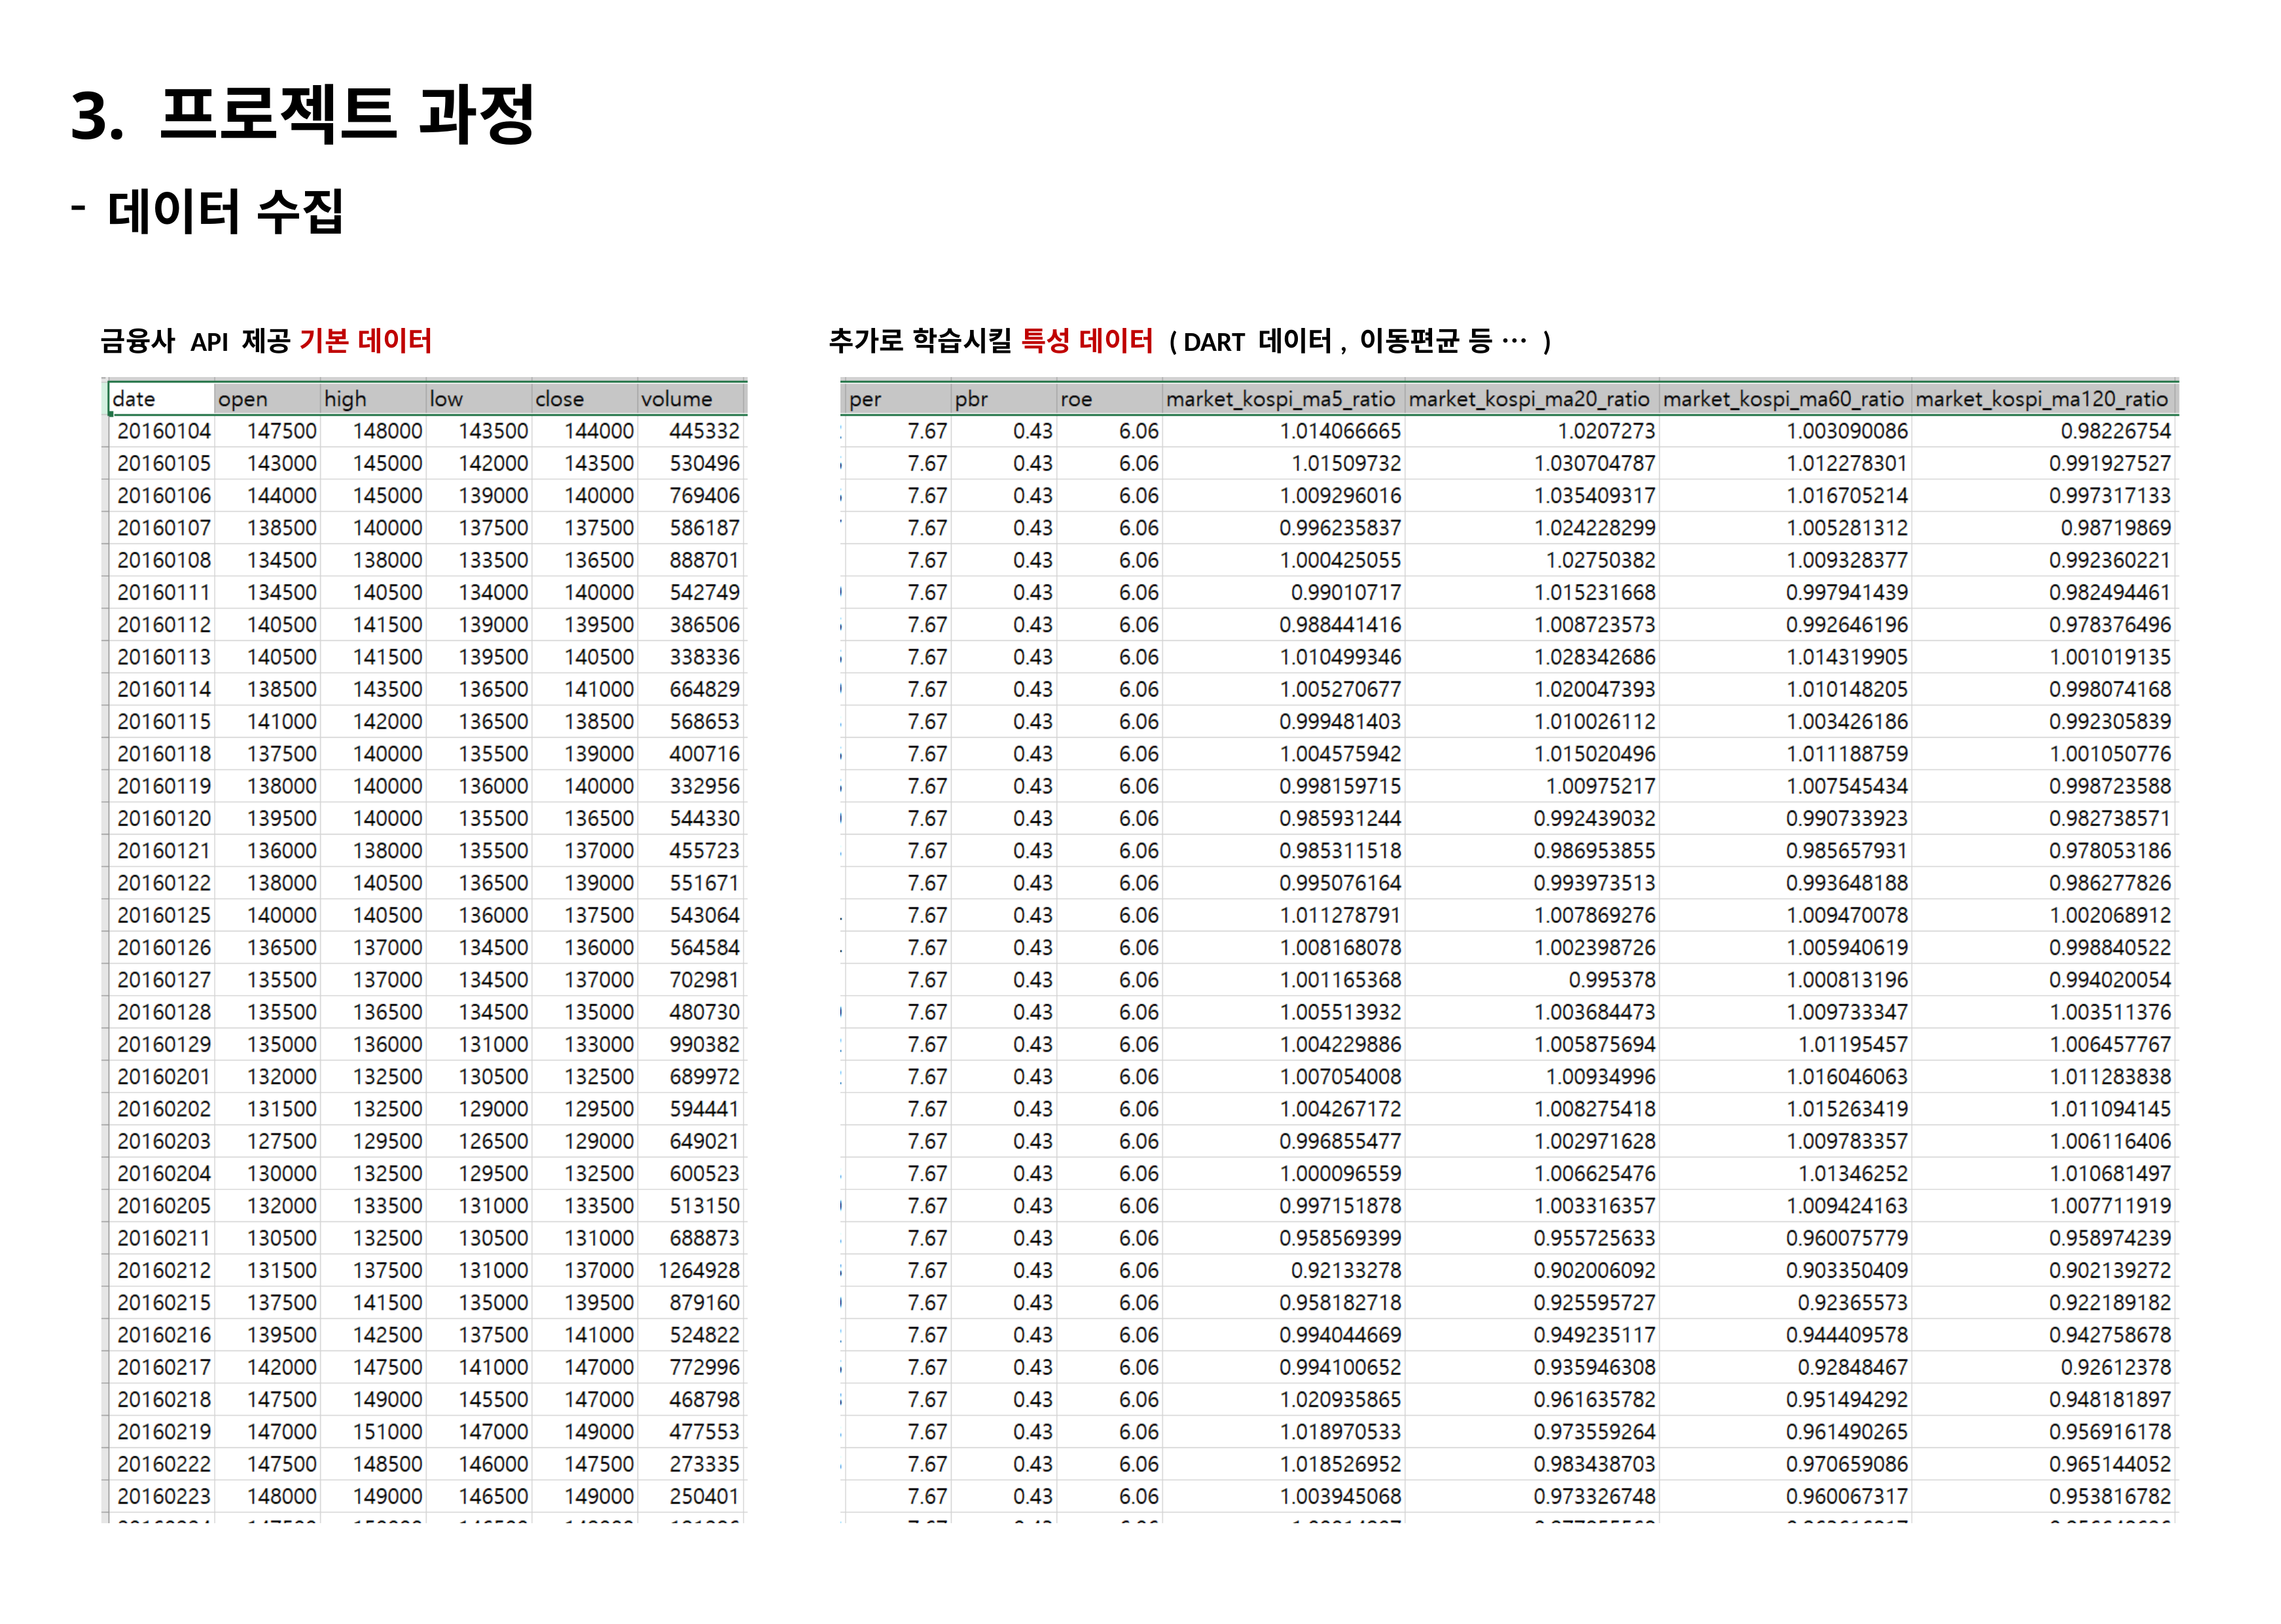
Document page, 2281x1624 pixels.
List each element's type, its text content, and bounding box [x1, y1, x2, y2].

text_box 금융사 API 제공 기본 데이터 [90, 319, 444, 362]
text_box 추가로 학습시킬 특성 데이터 ( DART 데이터, 이동편균 등 … ) [819, 319, 1562, 362]
picture [840, 377, 2180, 1523]
picture [101, 377, 748, 1523]
text_box 3. 프로젝트 과정 데이터 수집 [60, 56, 1024, 245]
